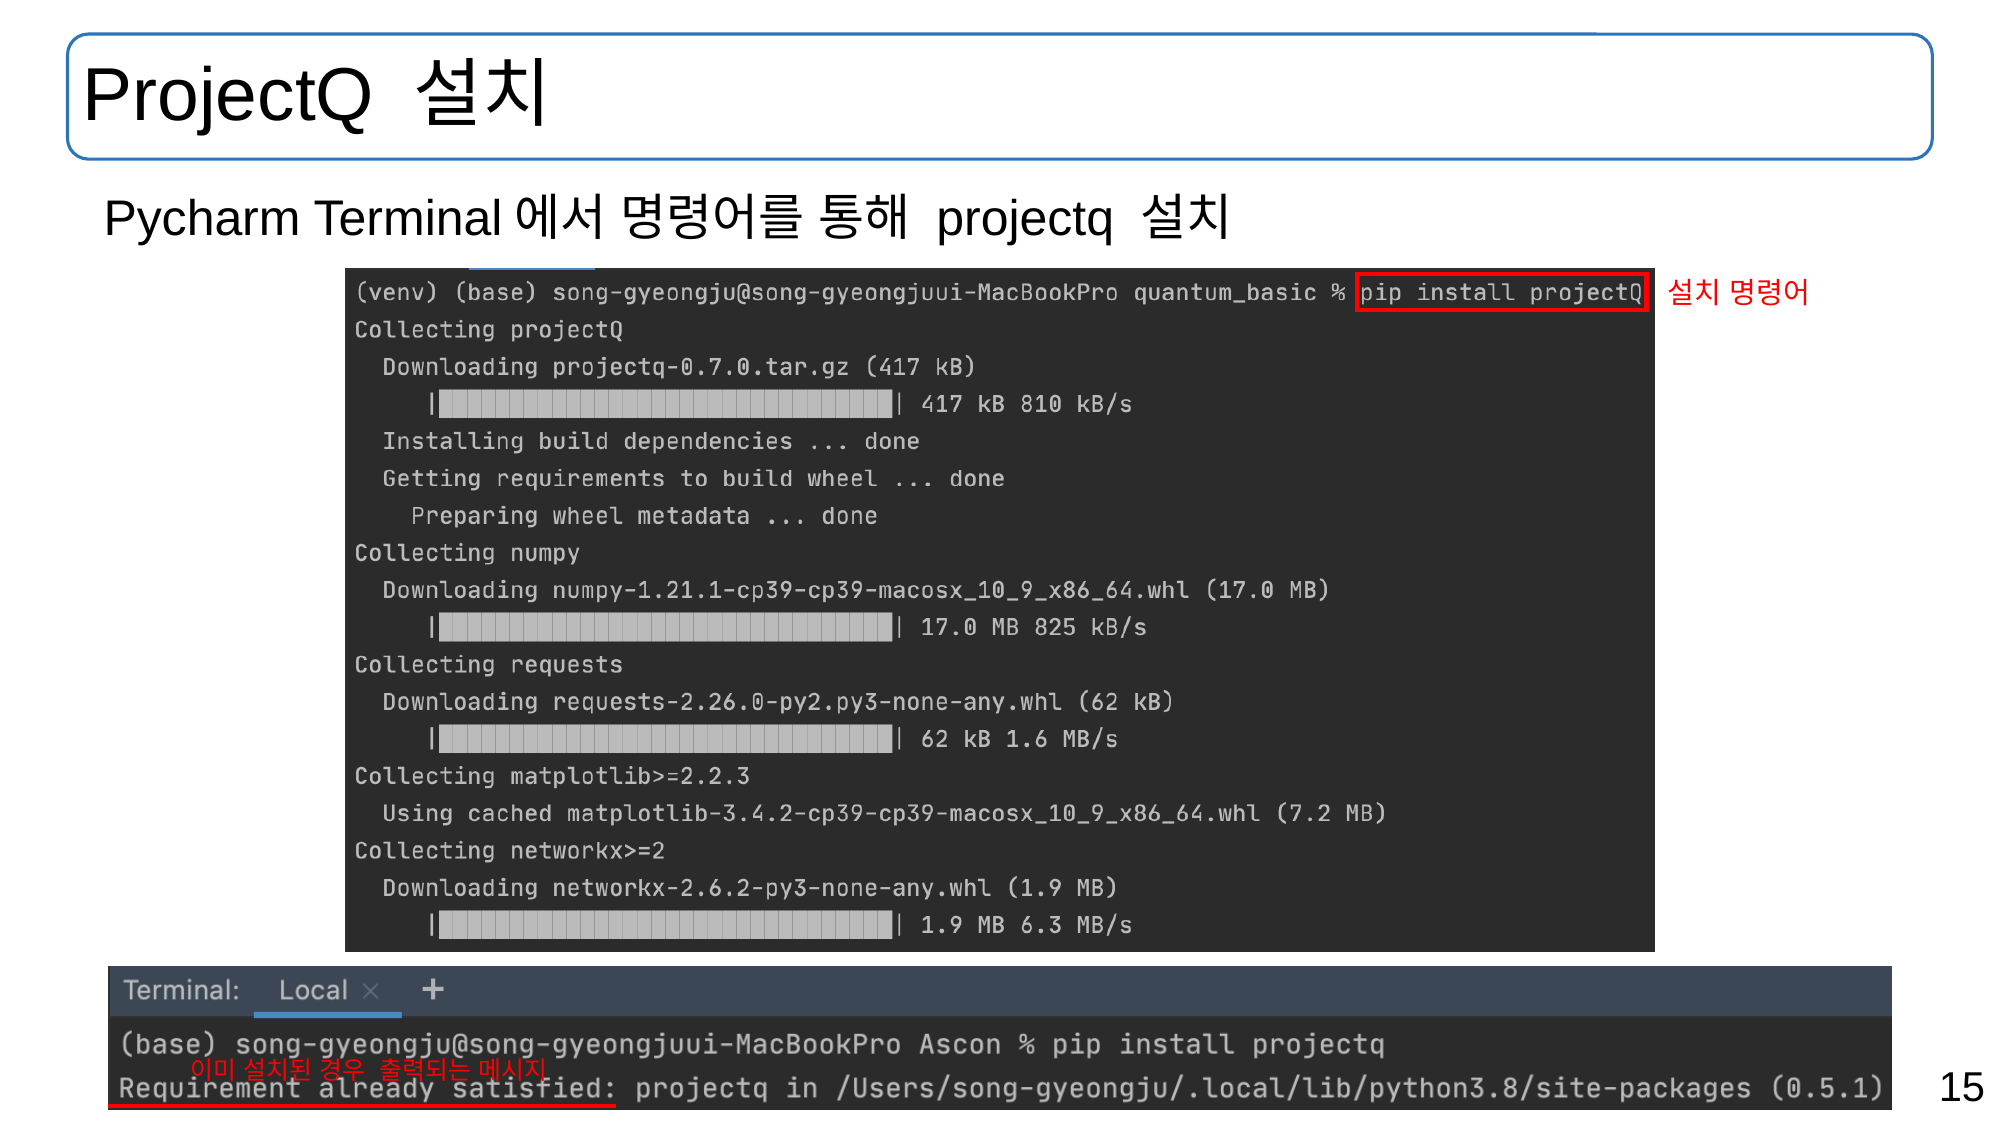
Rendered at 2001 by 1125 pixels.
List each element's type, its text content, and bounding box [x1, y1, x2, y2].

text_box Pycharm Terminal에서 명령어를 통해 projectq 설치 [67, 177, 1269, 253]
title ProjectQ 설치 [67, 34, 1933, 160]
text_box 설치 명령어 [1652, 266, 1826, 317]
picture [345, 268, 1655, 952]
picture [108, 966, 1892, 1110]
